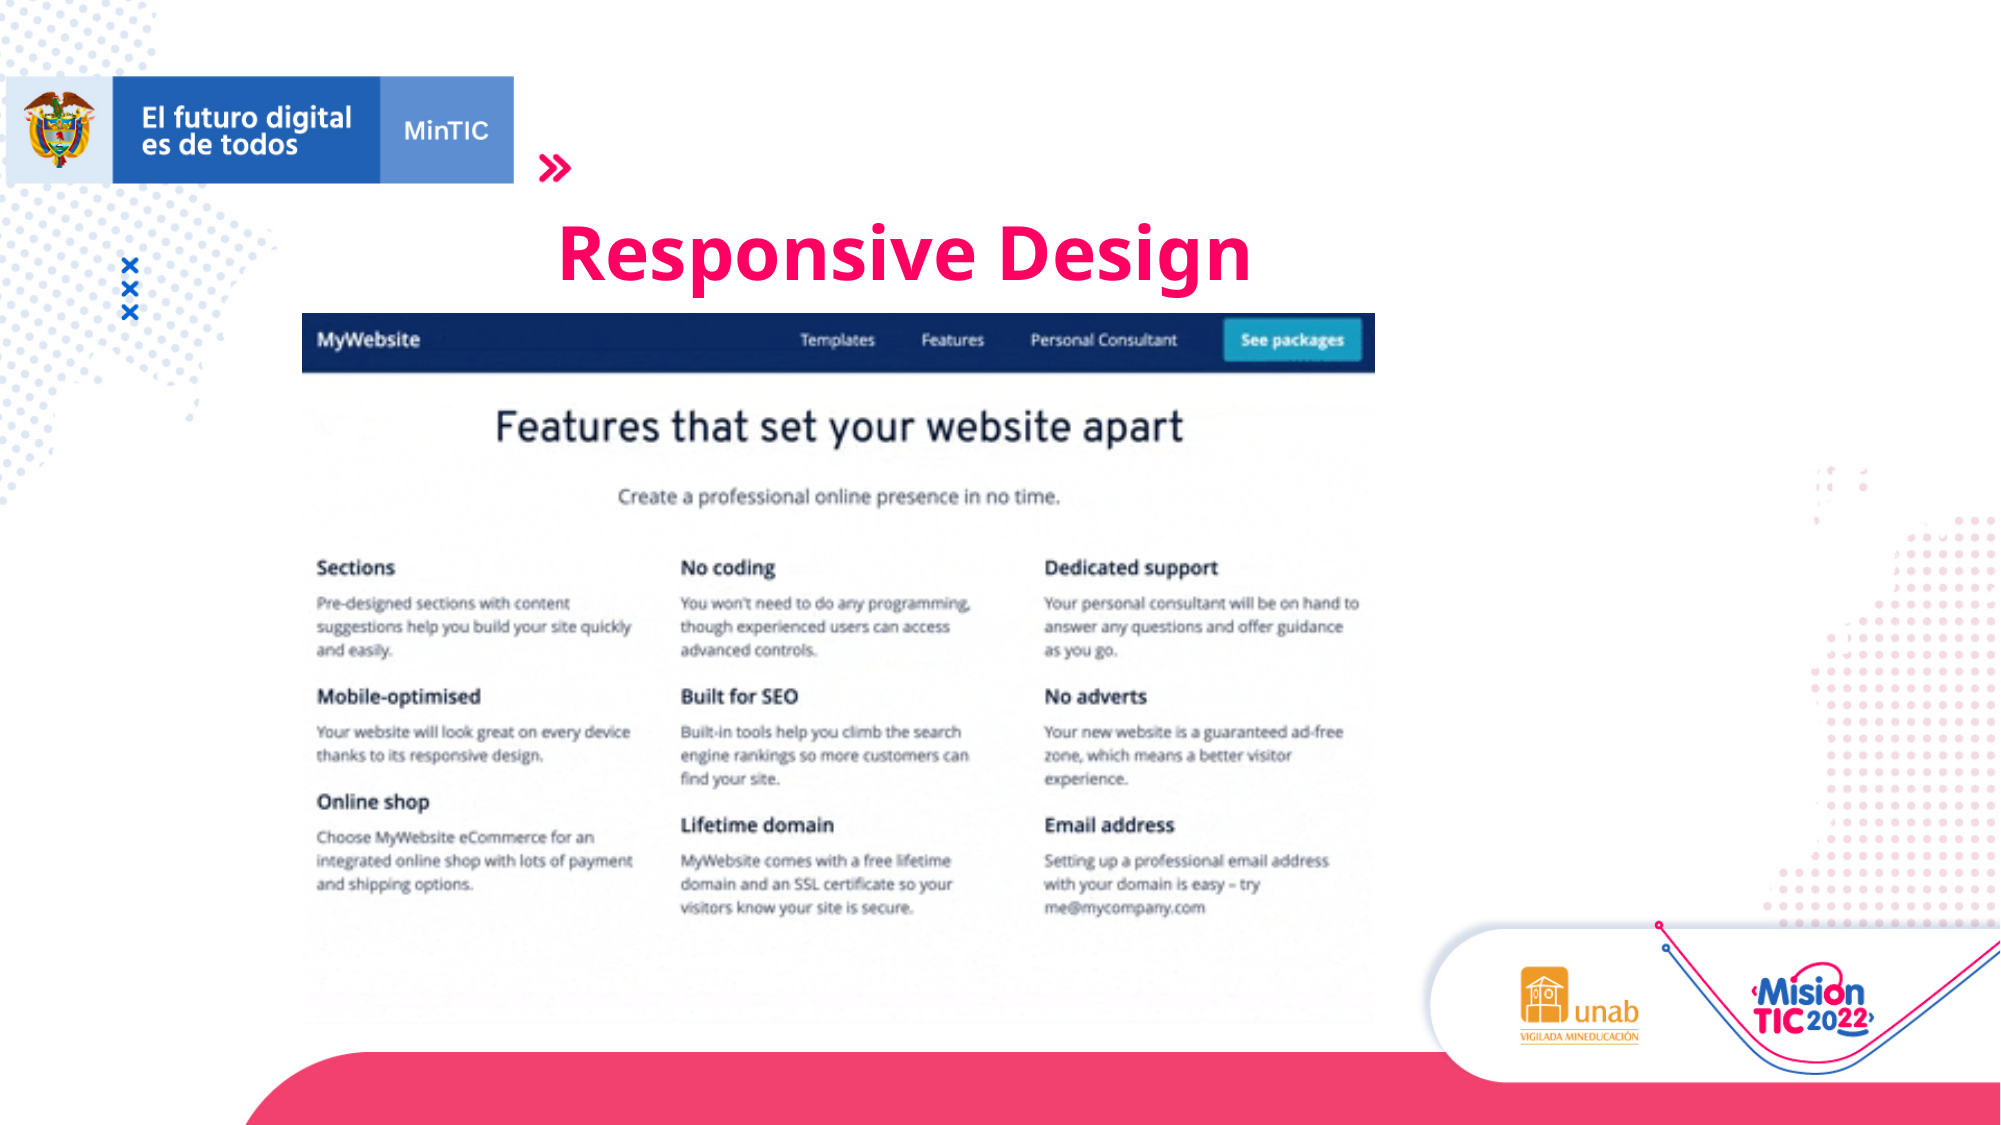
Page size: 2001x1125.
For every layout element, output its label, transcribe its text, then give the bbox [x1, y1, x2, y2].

text_box Responsive Design [206, 198, 1624, 304]
picture [0, 0, 2001, 1125]
